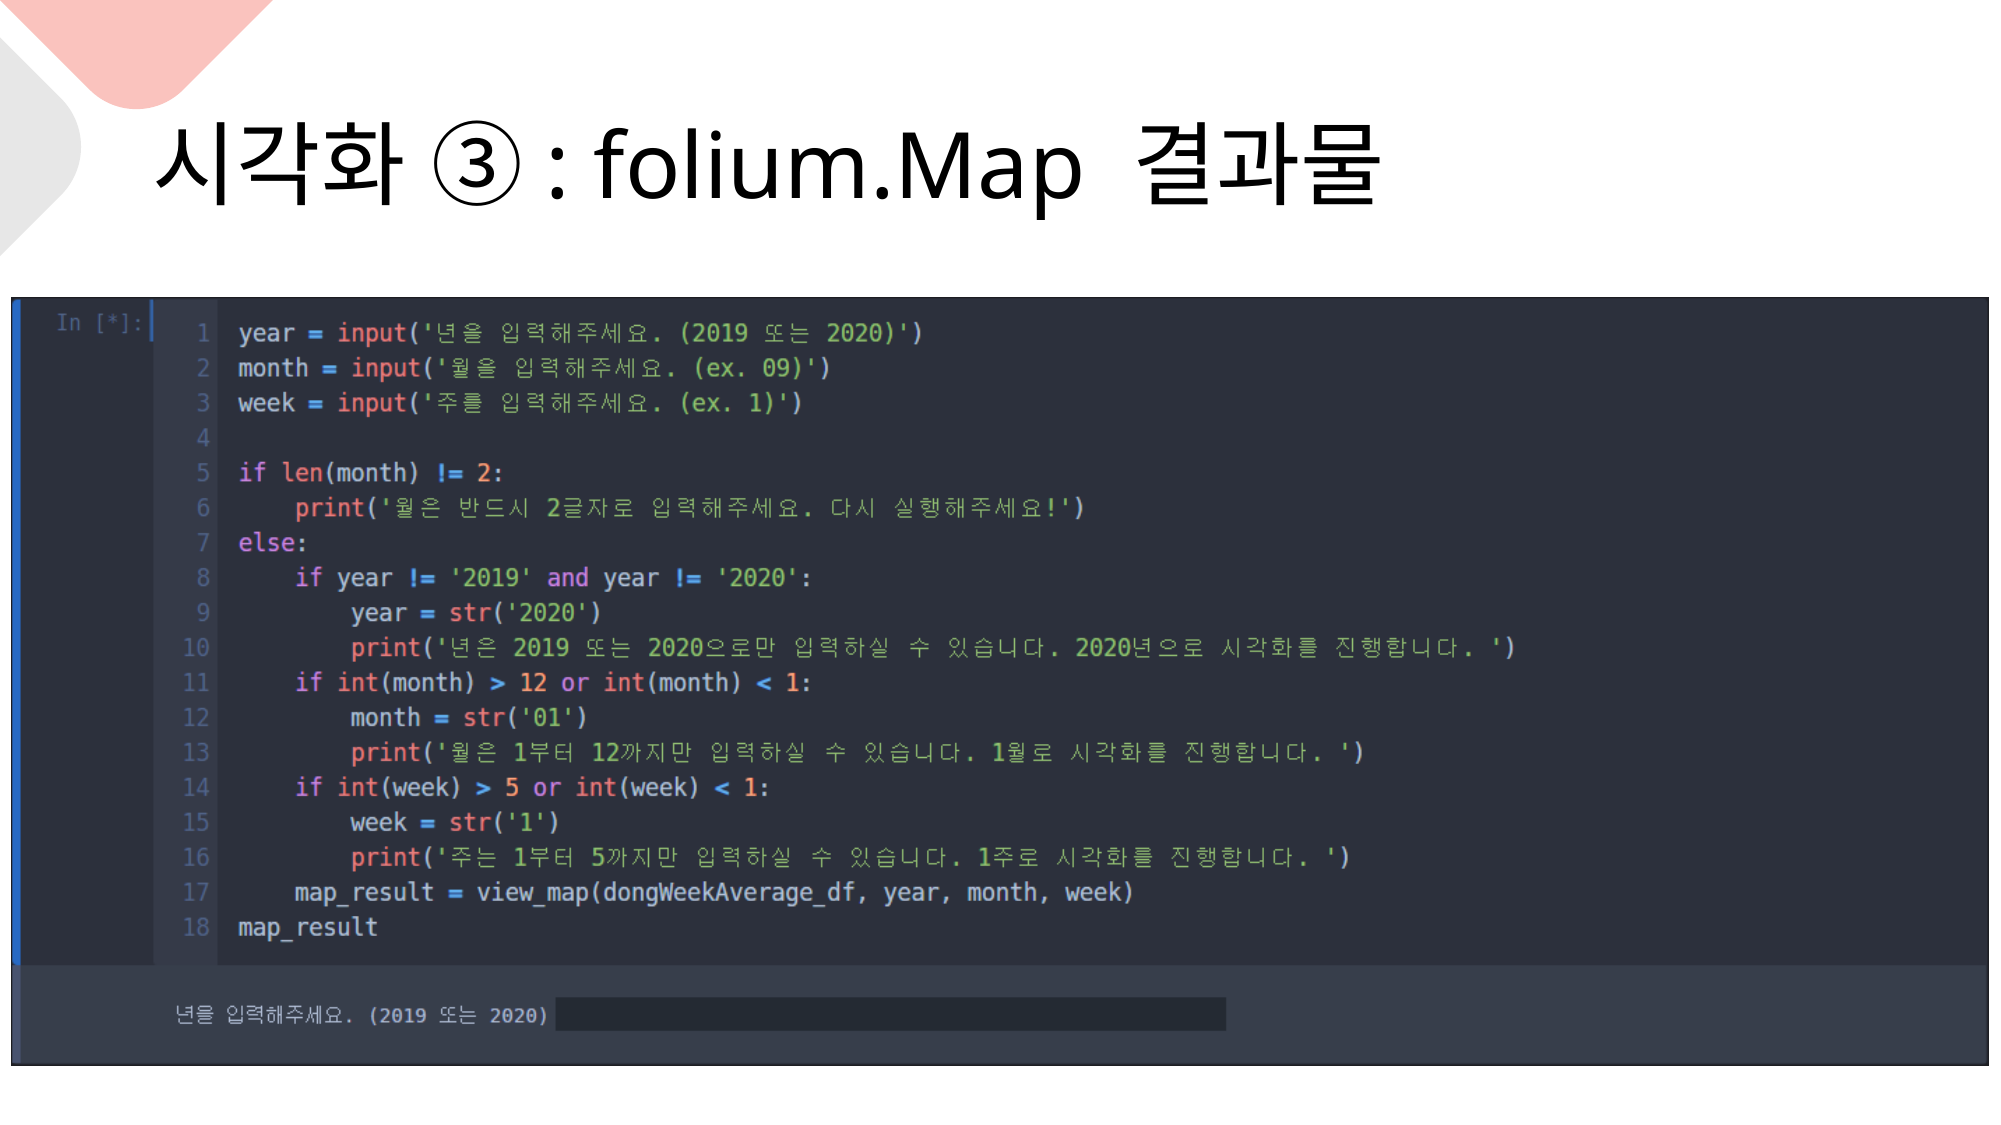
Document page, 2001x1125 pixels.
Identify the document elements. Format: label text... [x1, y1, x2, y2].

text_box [0, 0, 233, 225]
title 시각화 ③: folium.Map 결과물 [137, 59, 1863, 278]
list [11, 297, 1989, 1066]
